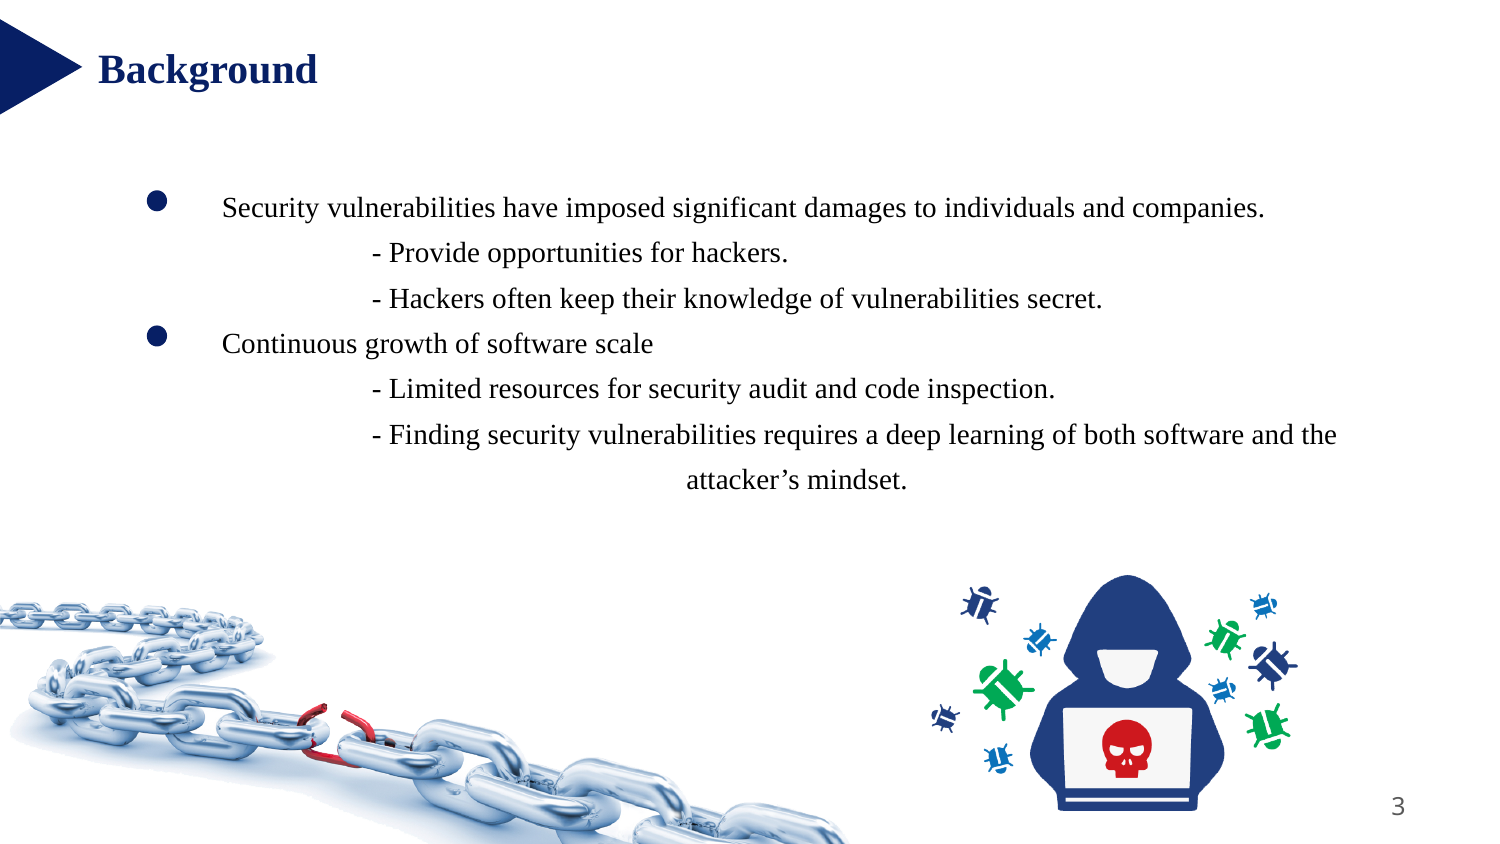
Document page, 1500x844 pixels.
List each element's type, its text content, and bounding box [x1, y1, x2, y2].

picture [0, 497, 1420, 844]
text_box [145, 324, 169, 348]
text_box [145, 189, 169, 213]
text_box [0, 19, 83, 115]
text_box Background [83, 34, 334, 100]
text_box Security vulnerabilities have imposed significant damages to individuals and companies. - Provide opportunities for hackers. - Hackers often keep their knowledge of vulnerabilities secret. Continuous growth of software scale - Limited resources for security audit and code inspection. - Finding security vulnerabilities requires a deep learning of both software and the attacker’s mindset. [207, 170, 1401, 503]
